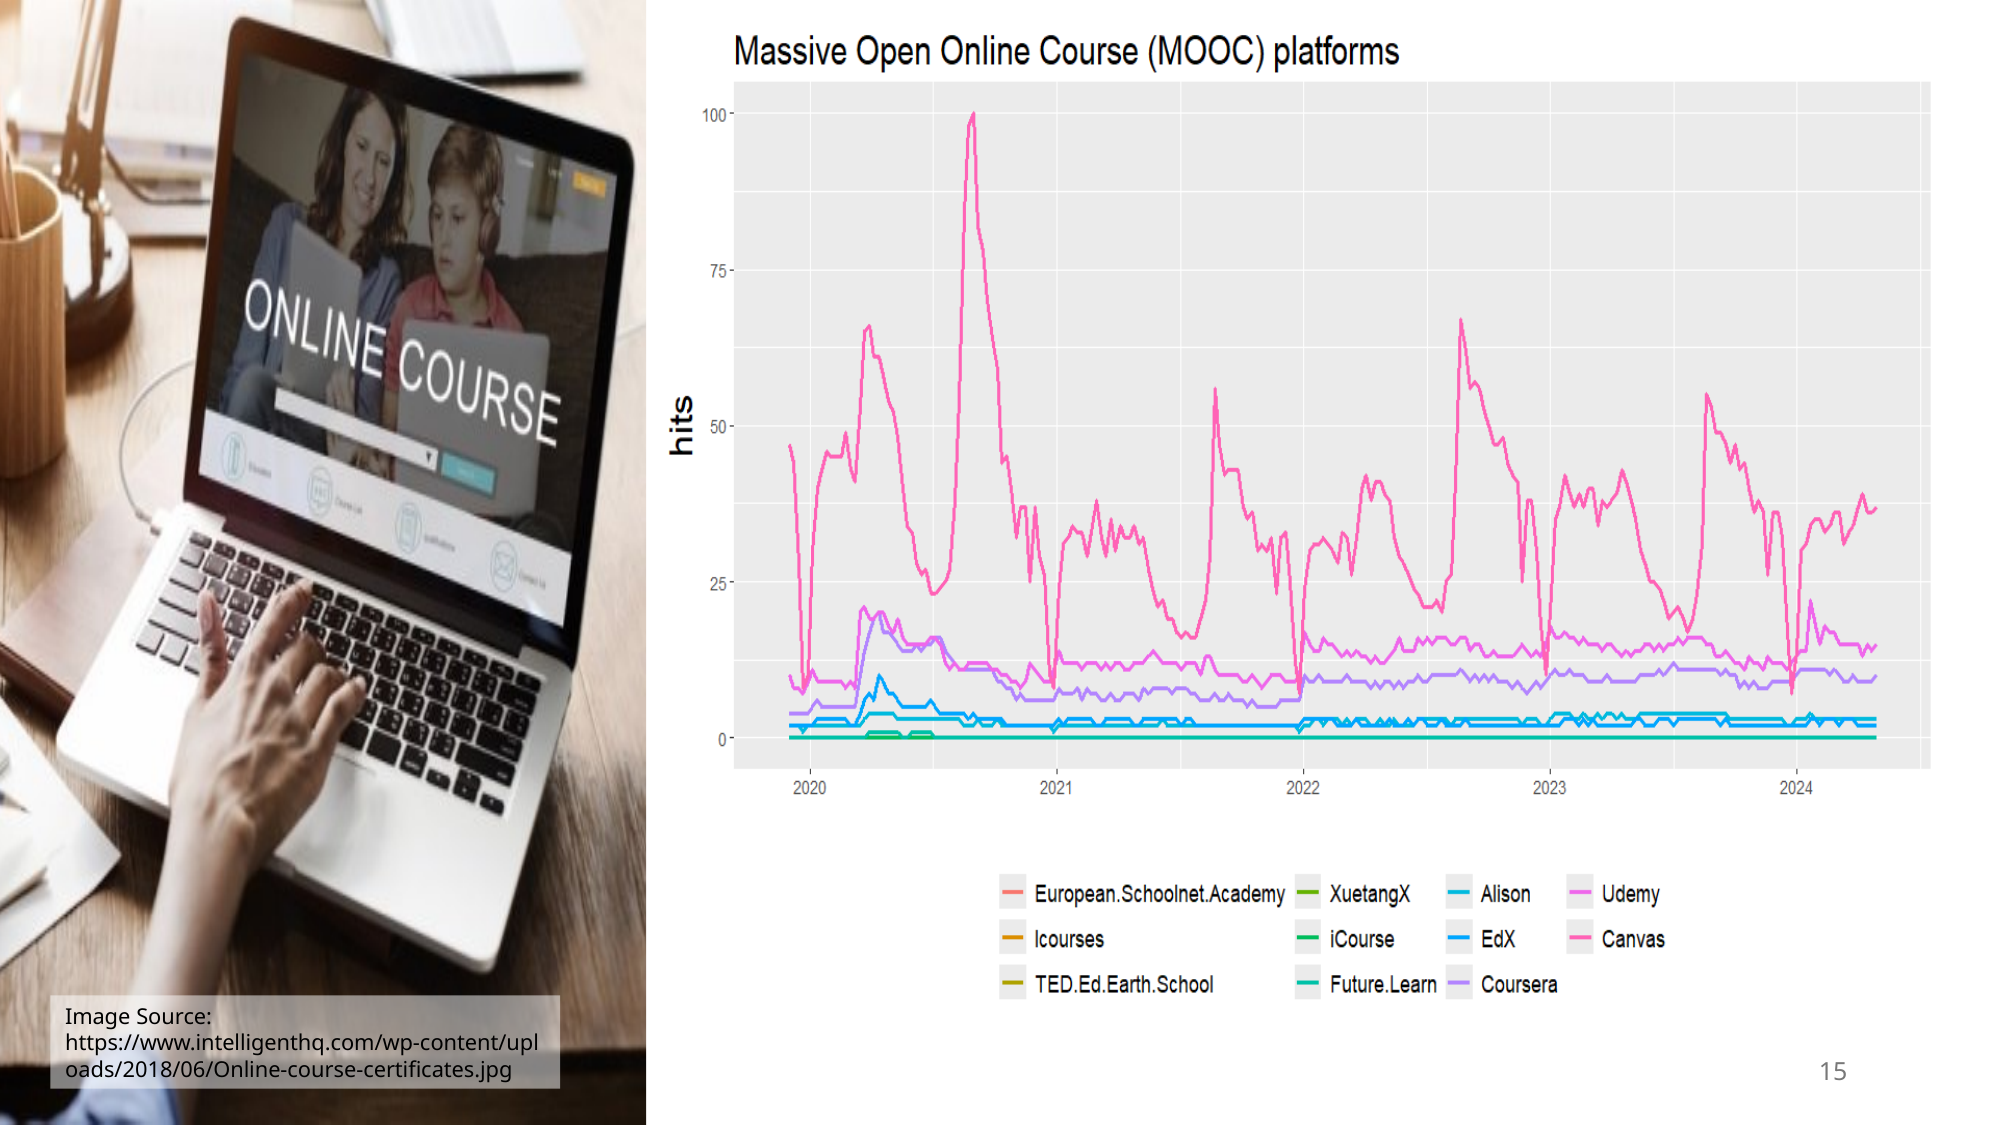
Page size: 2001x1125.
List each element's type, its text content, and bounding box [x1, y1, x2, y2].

picture [658, 21, 1941, 1022]
slide_number 15 [1412, 1042, 1863, 1103]
picture [0, 0, 647, 1125]
